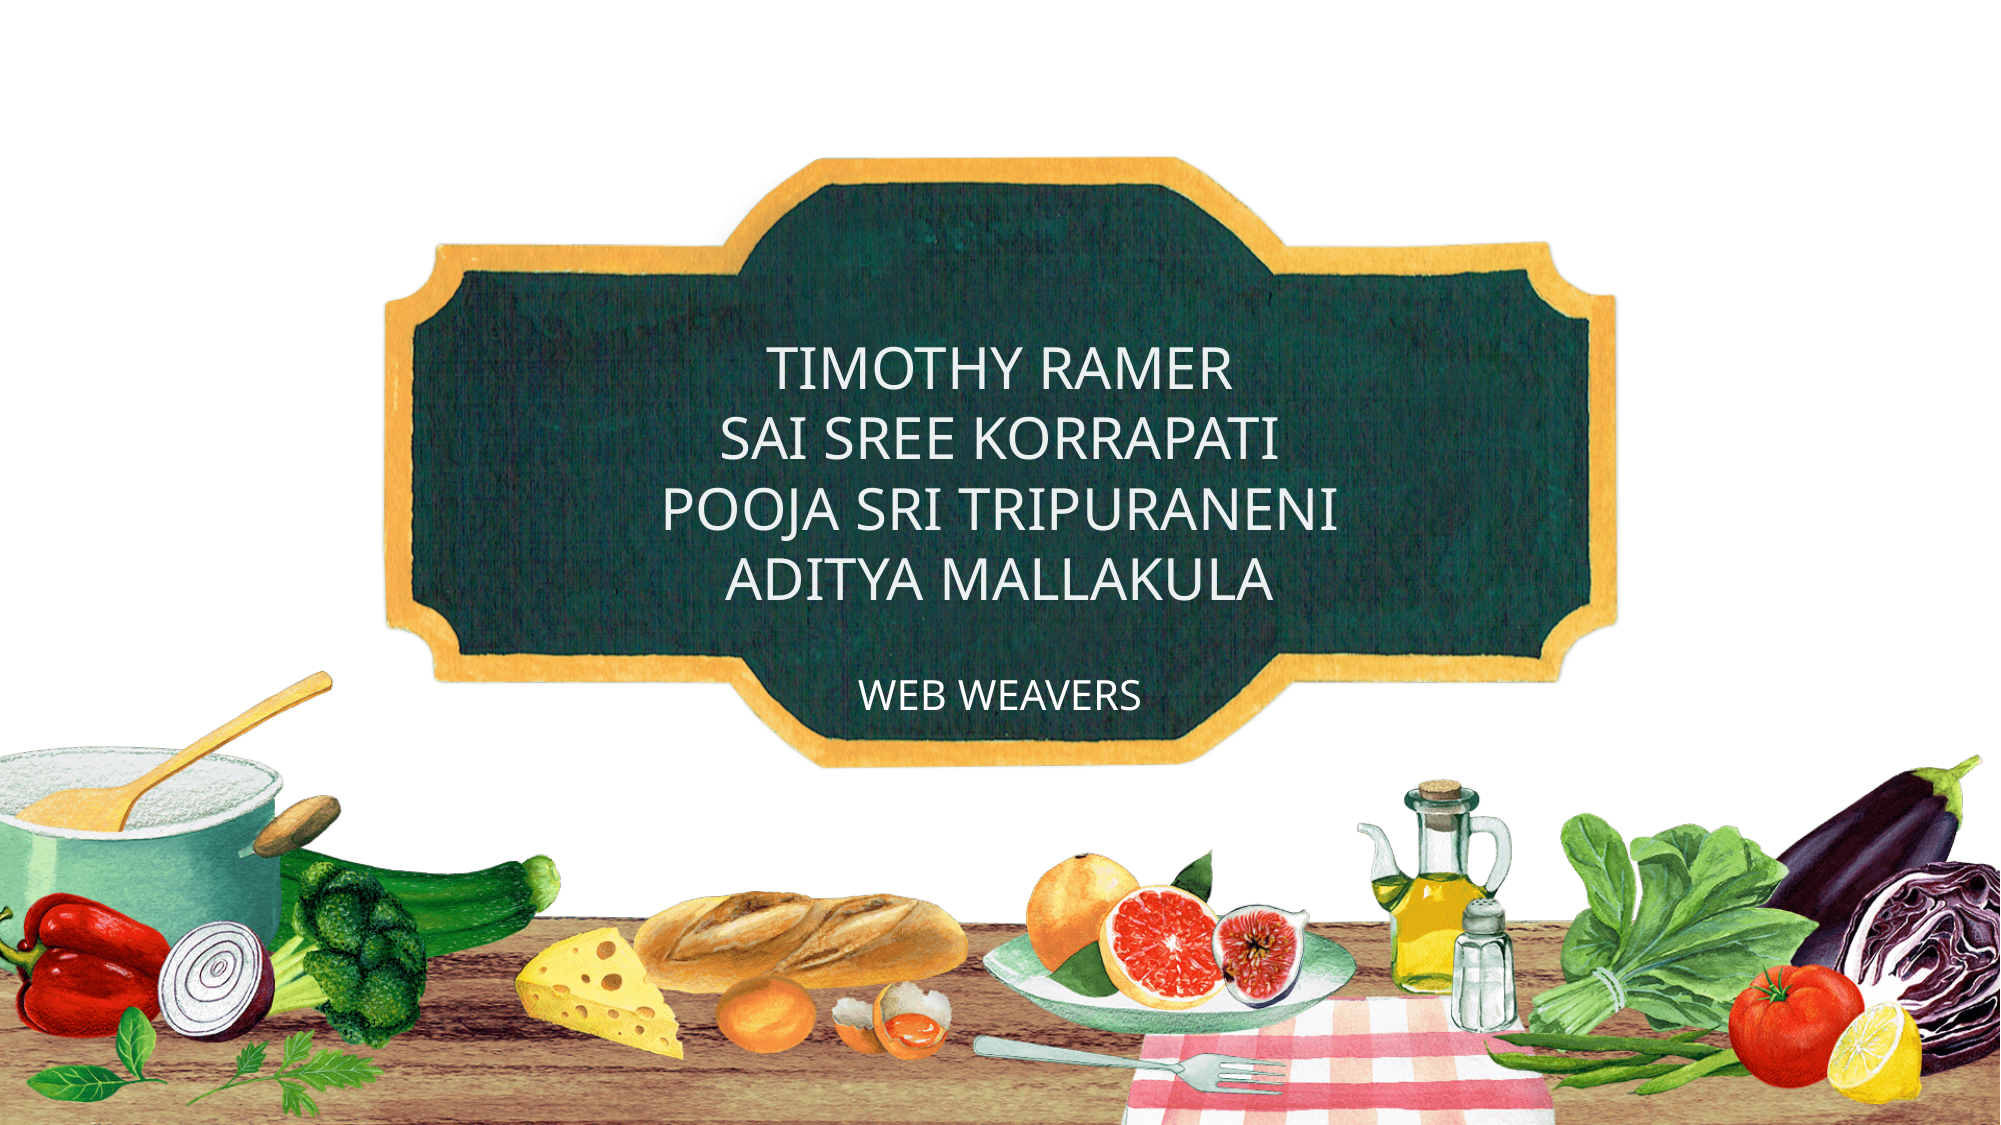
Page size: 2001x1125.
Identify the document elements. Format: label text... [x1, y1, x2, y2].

text_box WEB WEAVERS [739, 661, 1261, 772]
title TIMOTHY RAMER SAI SREE KORRAPATI POOJA SRI TRIPURANENI ADITYA MALLAKULA [418, 281, 1582, 662]
picture [0, 150, 2000, 1125]
